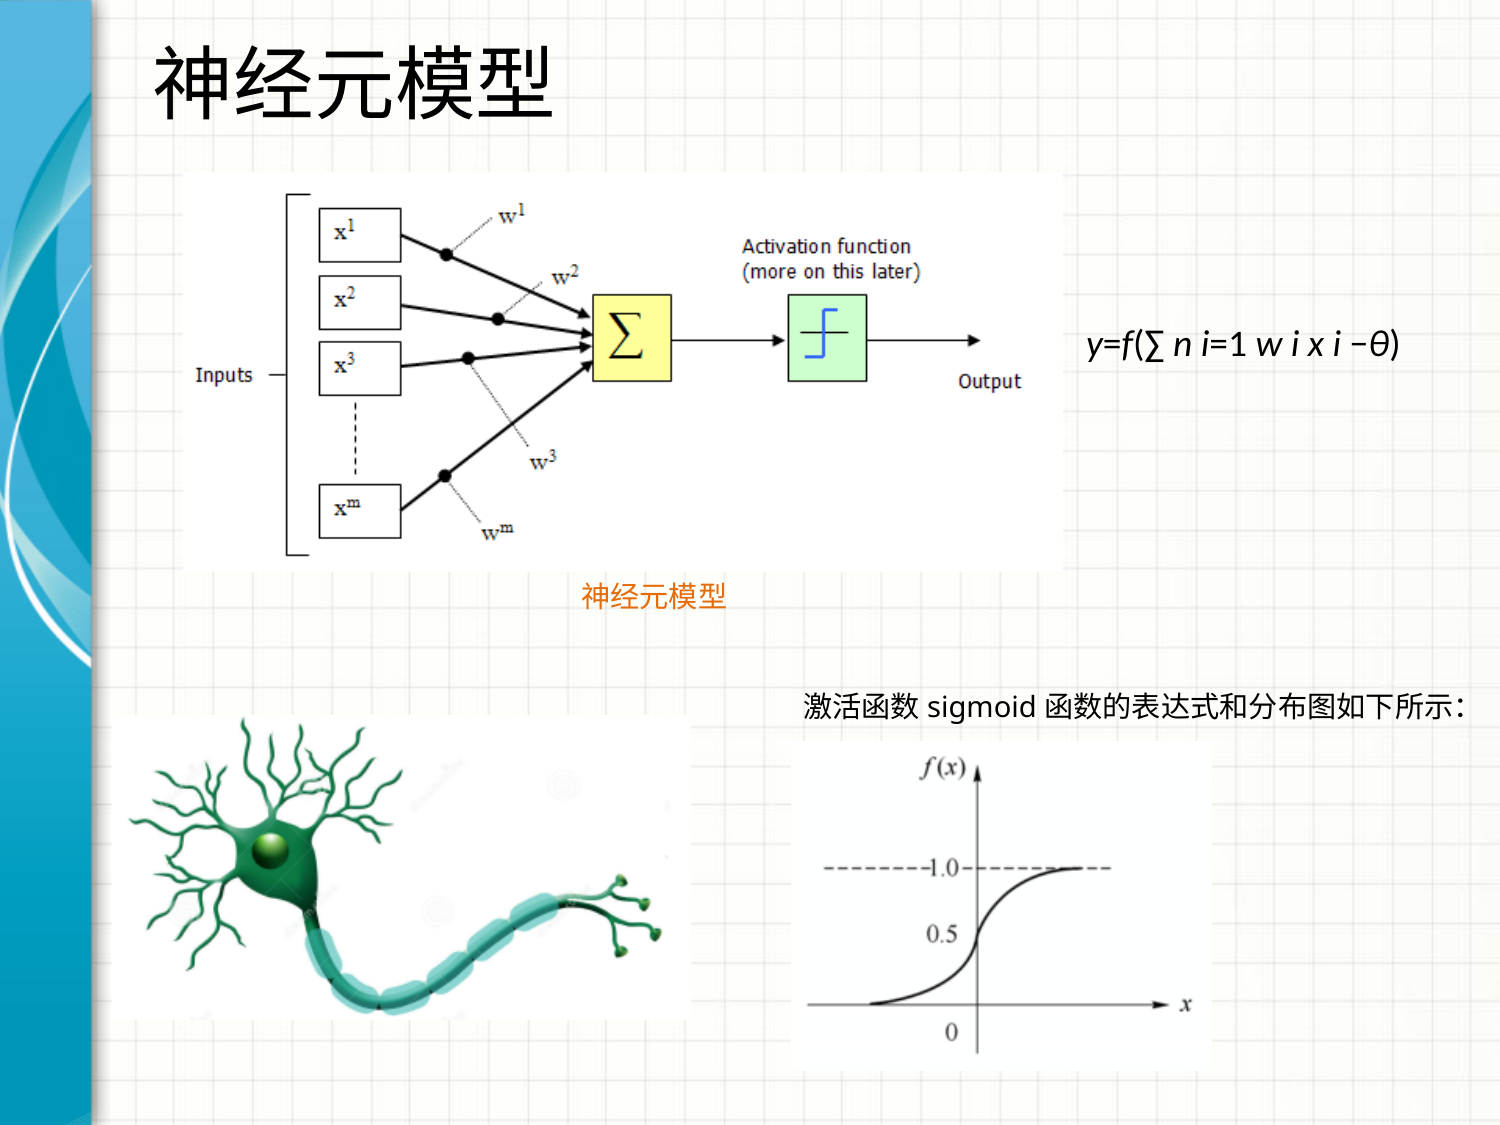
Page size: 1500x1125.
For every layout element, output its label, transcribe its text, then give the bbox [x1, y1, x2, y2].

picture [0, 0, 1500, 1125]
text_box 神经元模型 [566, 579, 768, 621]
text_box 激活函数sigmoid函数的表达式和分布图如下所示： [788, 680, 1498, 731]
text_box y=f(∑ n i=1 w i x i −θ) [1071, 311, 1425, 371]
title 神经元模型 [138, 24, 1400, 138]
